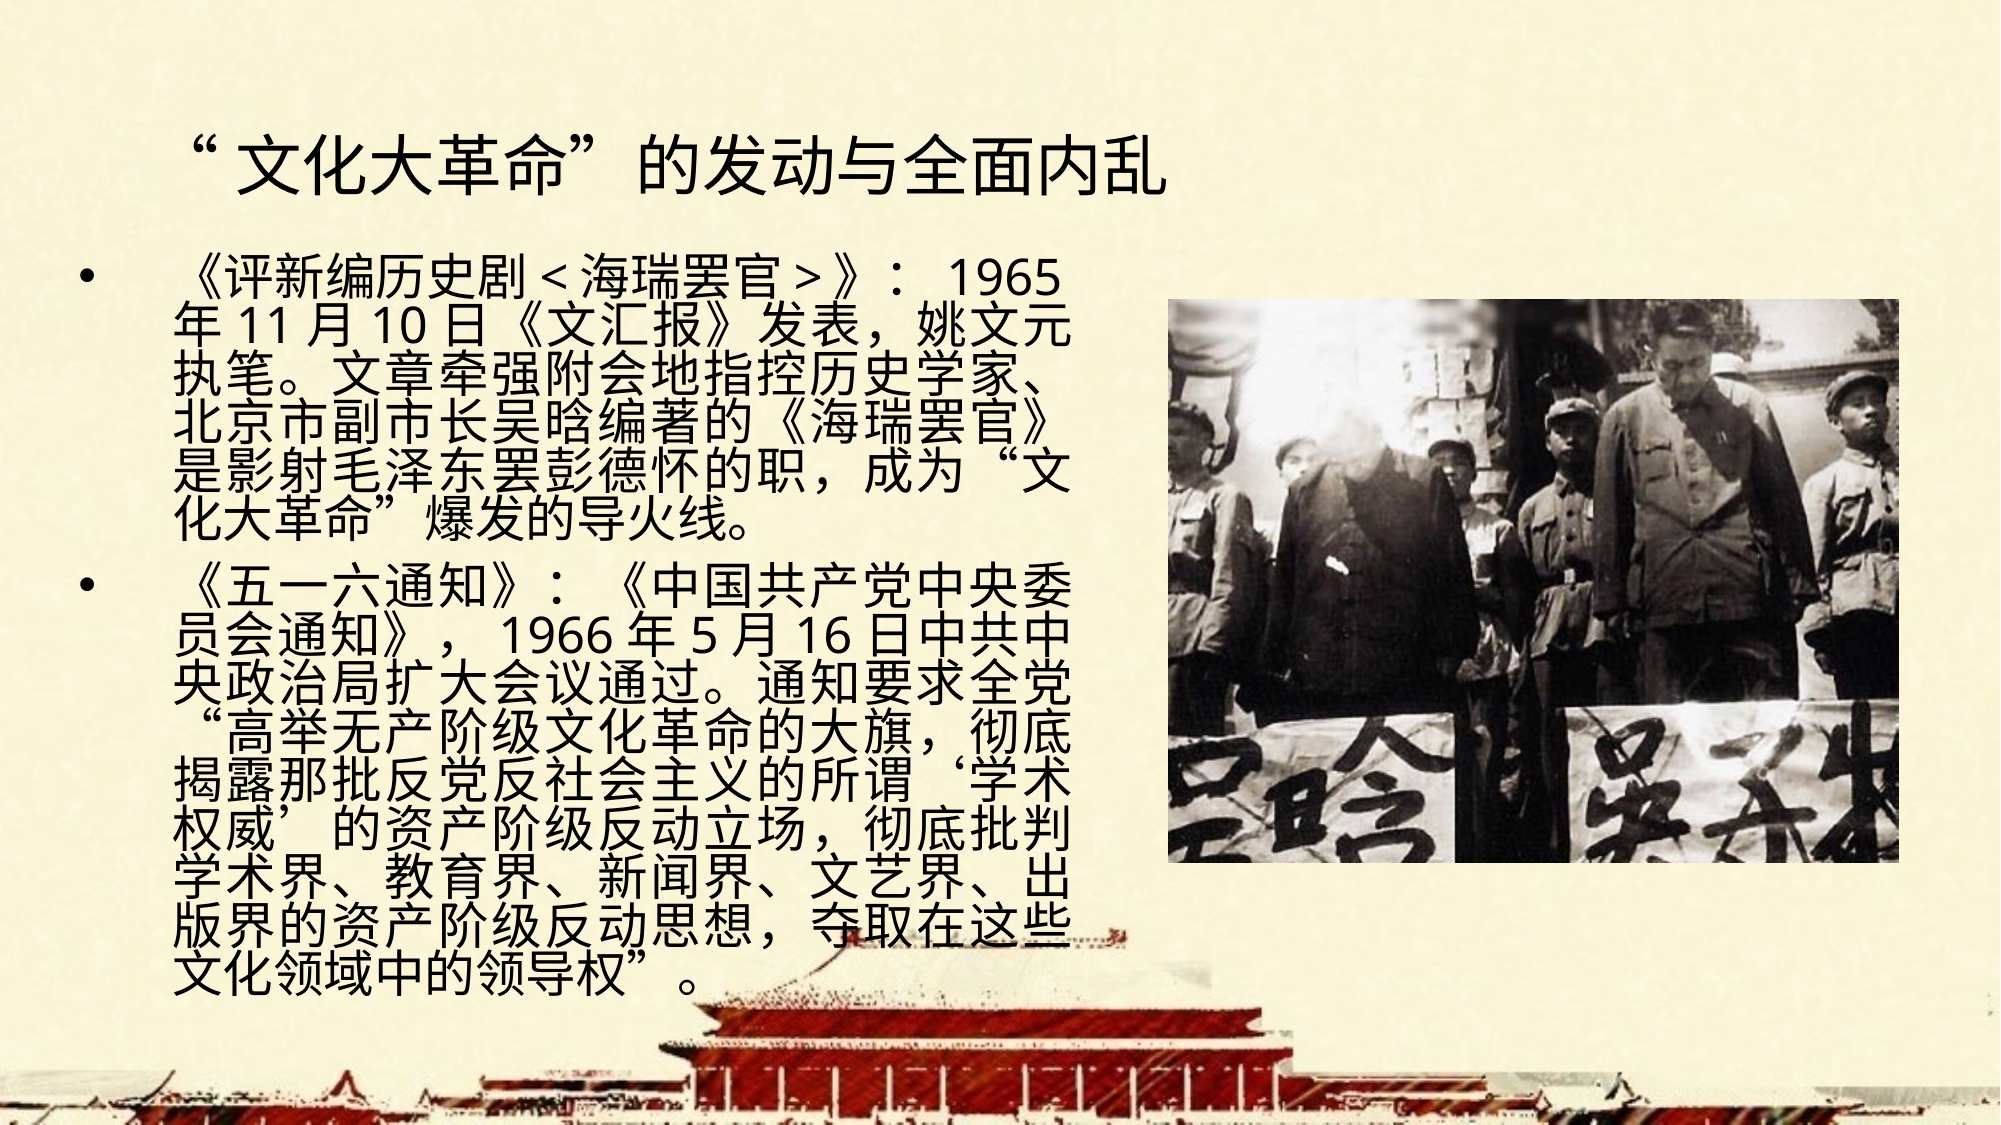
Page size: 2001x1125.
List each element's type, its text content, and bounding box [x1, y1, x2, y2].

list 《评新编历史剧<海瑞罢官>》：1965年11月10日《文汇报》发表，姚文元执笔。文章牵强附会地指控历史学家、北京市副市长吴晗编著的《海瑞罢官》是影射毛泽东罢彭德怀的职，成为“文化大革命”爆发的导火线。 《五一六通知》：《中国共产党中央委员会通知》，1966年5月16日中共中央政治局扩大会议通过。通知要求全党“高举无产阶级文化革命的大旗，彻底揭露那批反党反社会主义的所谓‘学术权威’的资产阶级反动立场，彻底批判学术界、教育界、新闻界、文艺界、出版界的资产阶级反动思想，夺取在这些文化领域中的领导权”。 [63, 248, 1088, 1012]
picture [0, 0, 2001, 1125]
title “文化大革命”的发动与全面内乱 [137, 59, 1863, 278]
